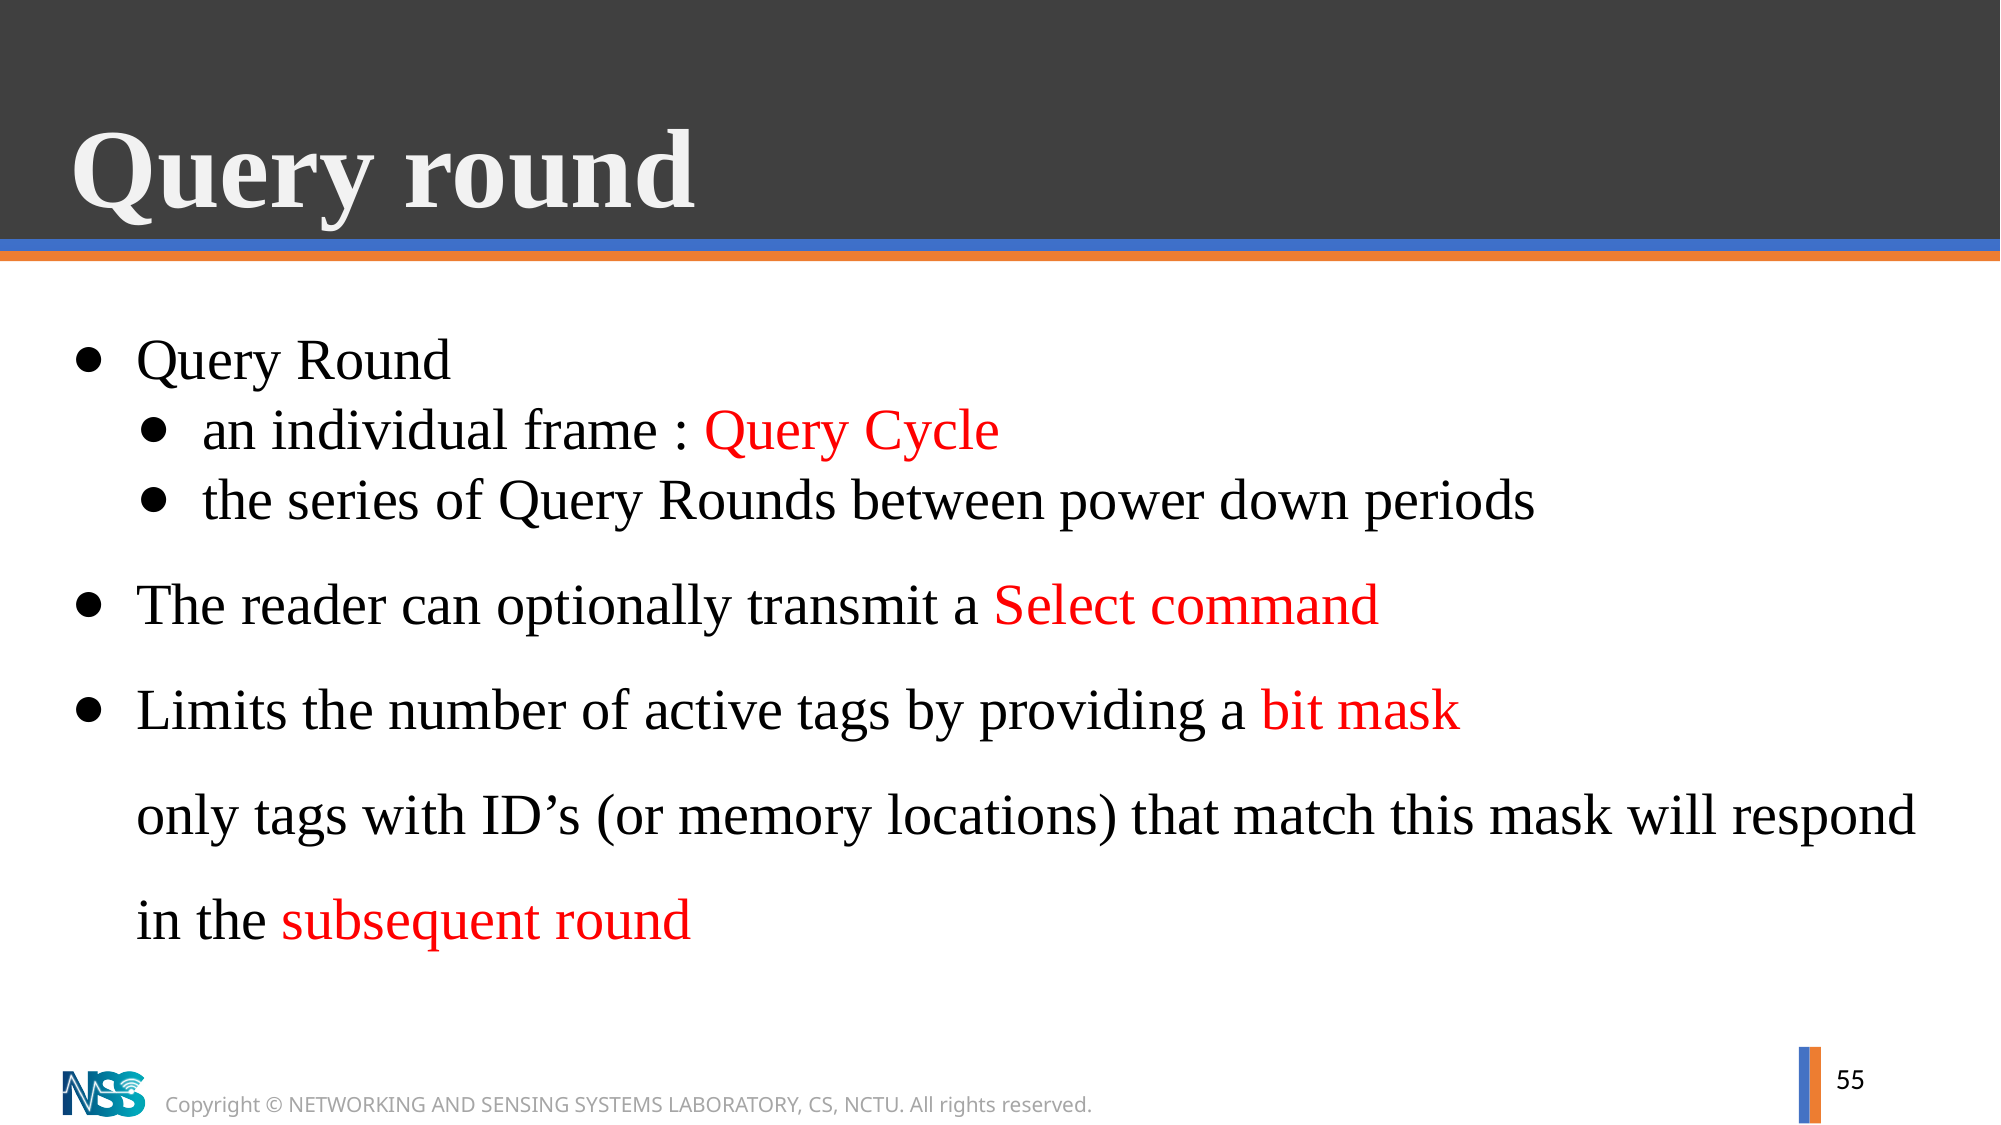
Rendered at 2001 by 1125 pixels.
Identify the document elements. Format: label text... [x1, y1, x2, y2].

slide_number 55 [1821, 1046, 1945, 1107]
title Query round [55, 56, 1945, 240]
picture [55, 1067, 151, 1125]
list Query Round an individual frame : Query Cycle the series of Query Rounds between power down periods The reader can optionally transmit a Select command Limits the number of active tags by providing a bit mask only tags with ID’s (or memory locations) that match this mask will respond in the subsequent round [55, 278, 1945, 1036]
